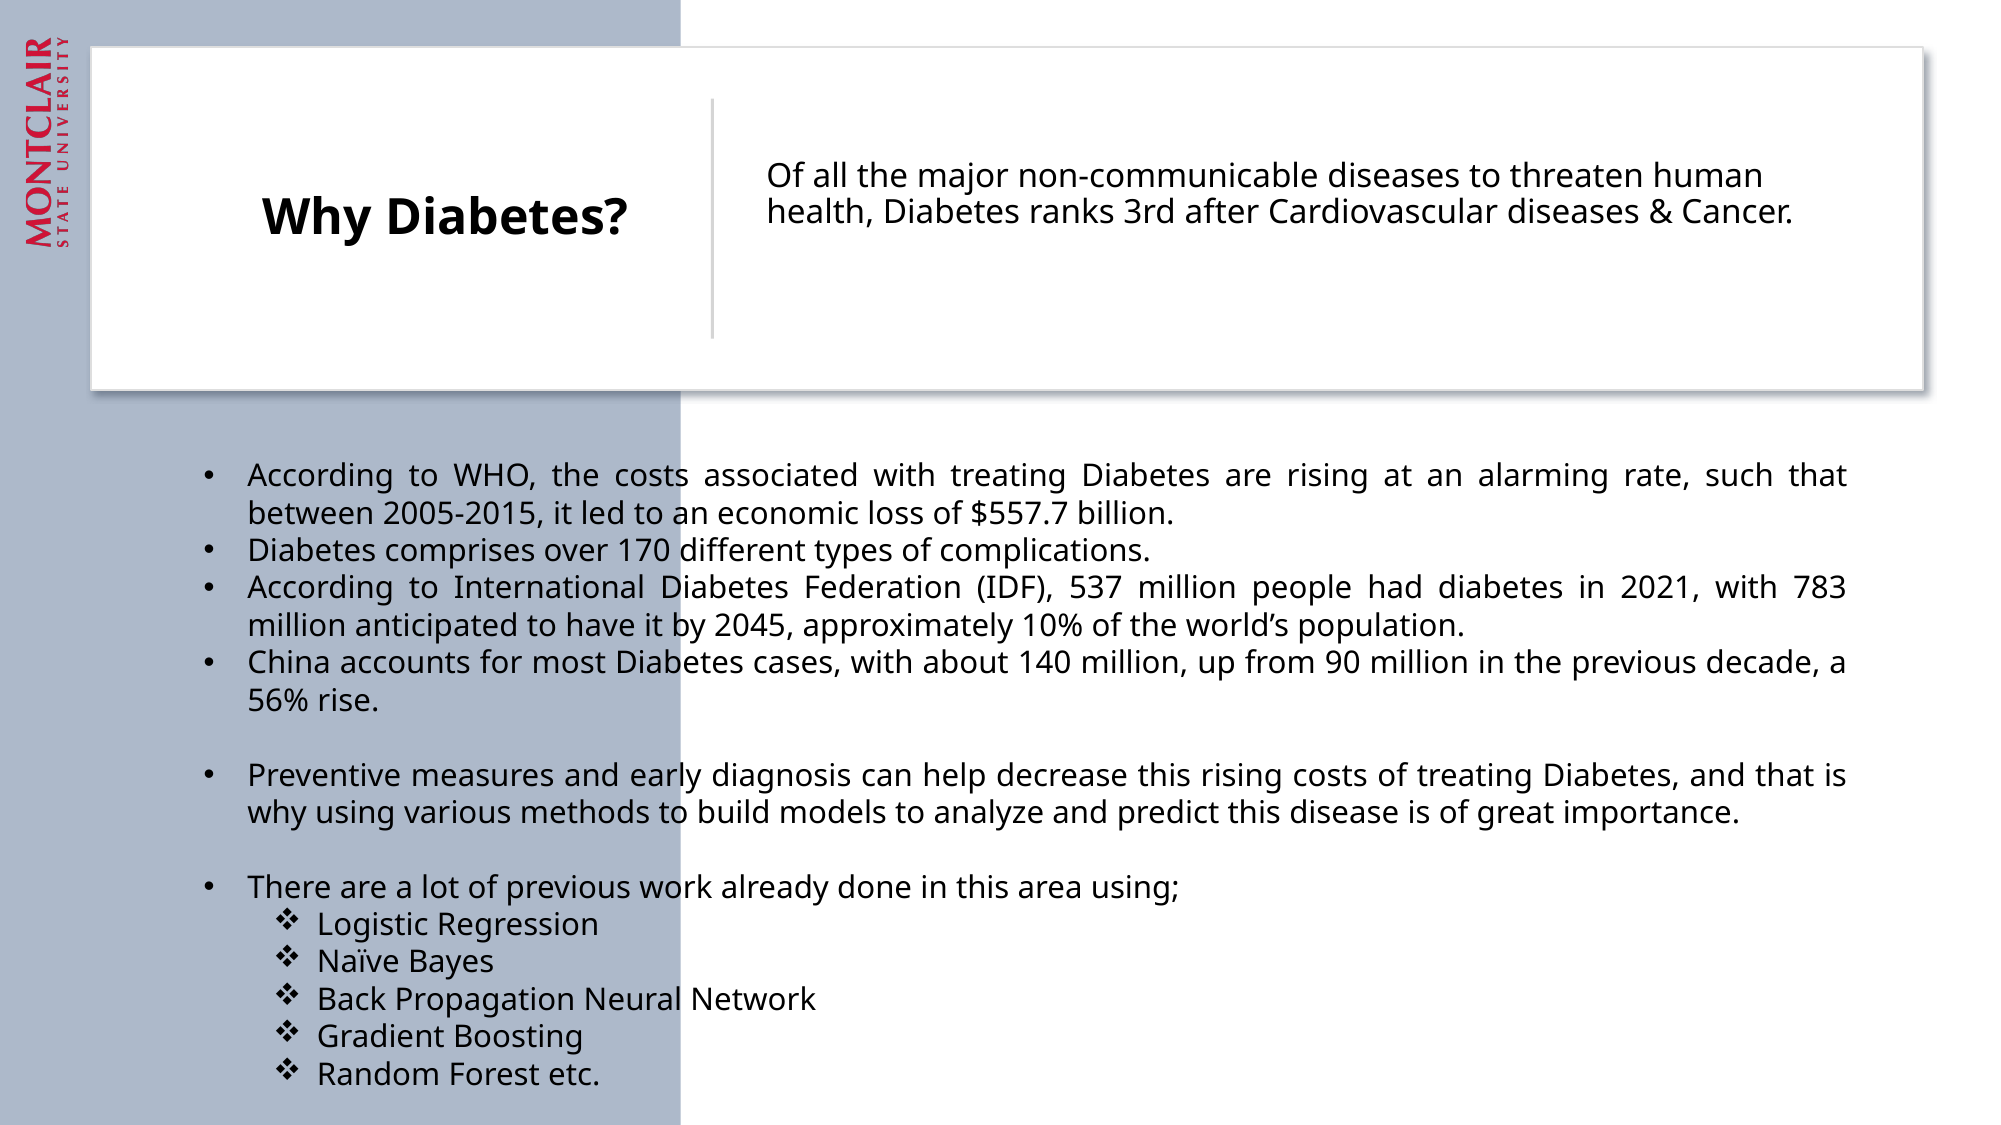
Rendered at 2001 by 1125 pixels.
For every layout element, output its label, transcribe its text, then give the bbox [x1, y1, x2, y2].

text_box [90, 47, 1923, 390]
picture [0, 27, 158, 246]
text_box [0, 0, 683, 113]
text_box Why Diabetes? [247, 83, 751, 354]
text_box Of all the major non-communicable diseases to threaten human health, Diabetes ranks 3rd after Cardiovascular diseases & Cancer. [751, 83, 1877, 354]
text_box [0, 167, 683, 1125]
text_box According to WHO, the costs associated with treating Diabetes are rising at an alarming rate, such that between 2005-2015, it led to an economic loss of $557.7 billion. Diabetes comprises over 170 different types of complications. According to International Diabetes Federation (IDF), 537 million people had diabetes in 2021, with 783 million anticipated to have it by 2045, approximately 10% of the world’s population. China accounts for most Diabetes cases, with about 140 million, up from 90 million in the previous decade, a 56% rise. Preventive measures and early diagnosis can help decrease this rising costs of treating Diabetes, and that is why using various methods to build models to analyze and predict this disease is of great importance. There are a lot of previous work already done in this area using; Logistic Regression Naïve Bayes Back Propagation Neural Network Gradient Boosting Random Forest etc. [188, 410, 1865, 1105]
text_box [710, 98, 714, 339]
